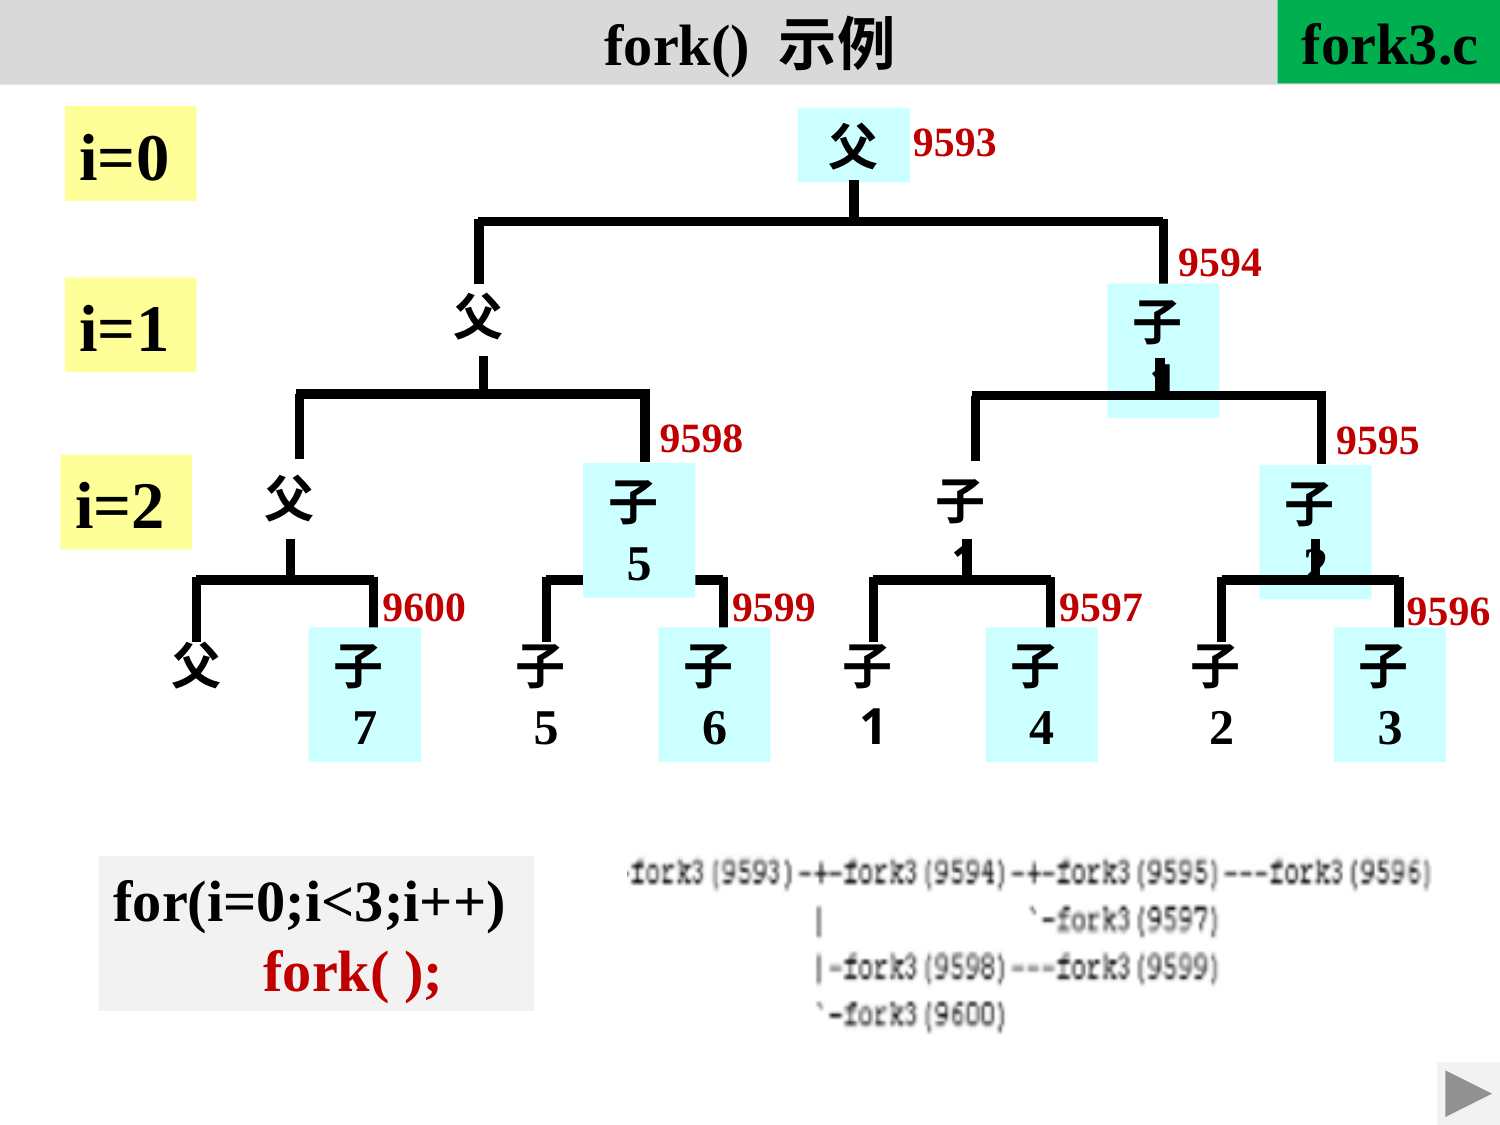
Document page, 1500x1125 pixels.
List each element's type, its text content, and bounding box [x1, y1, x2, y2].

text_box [233, 355, 775, 539]
text_box for(i=0;i<3;i++) fork( ); [98, 856, 535, 1011]
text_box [848, 538, 1175, 704]
text_box i=1 [64, 277, 197, 373]
text_box 9593 [898, 107, 1029, 173]
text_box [909, 357, 1452, 537]
text_box i=2 [60, 454, 193, 550]
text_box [140, 538, 498, 704]
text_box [422, 179, 1294, 360]
picture [627, 831, 1474, 1079]
text_box 父 [797, 107, 910, 178]
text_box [502, 538, 848, 704]
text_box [1175, 538, 1500, 704]
text_box i=0 [64, 106, 197, 201]
text_box [1437, 1062, 1500, 1125]
text_box fork() 示例 [0, 0, 1500, 85]
text_box fork3.c [1277, 0, 1500, 84]
